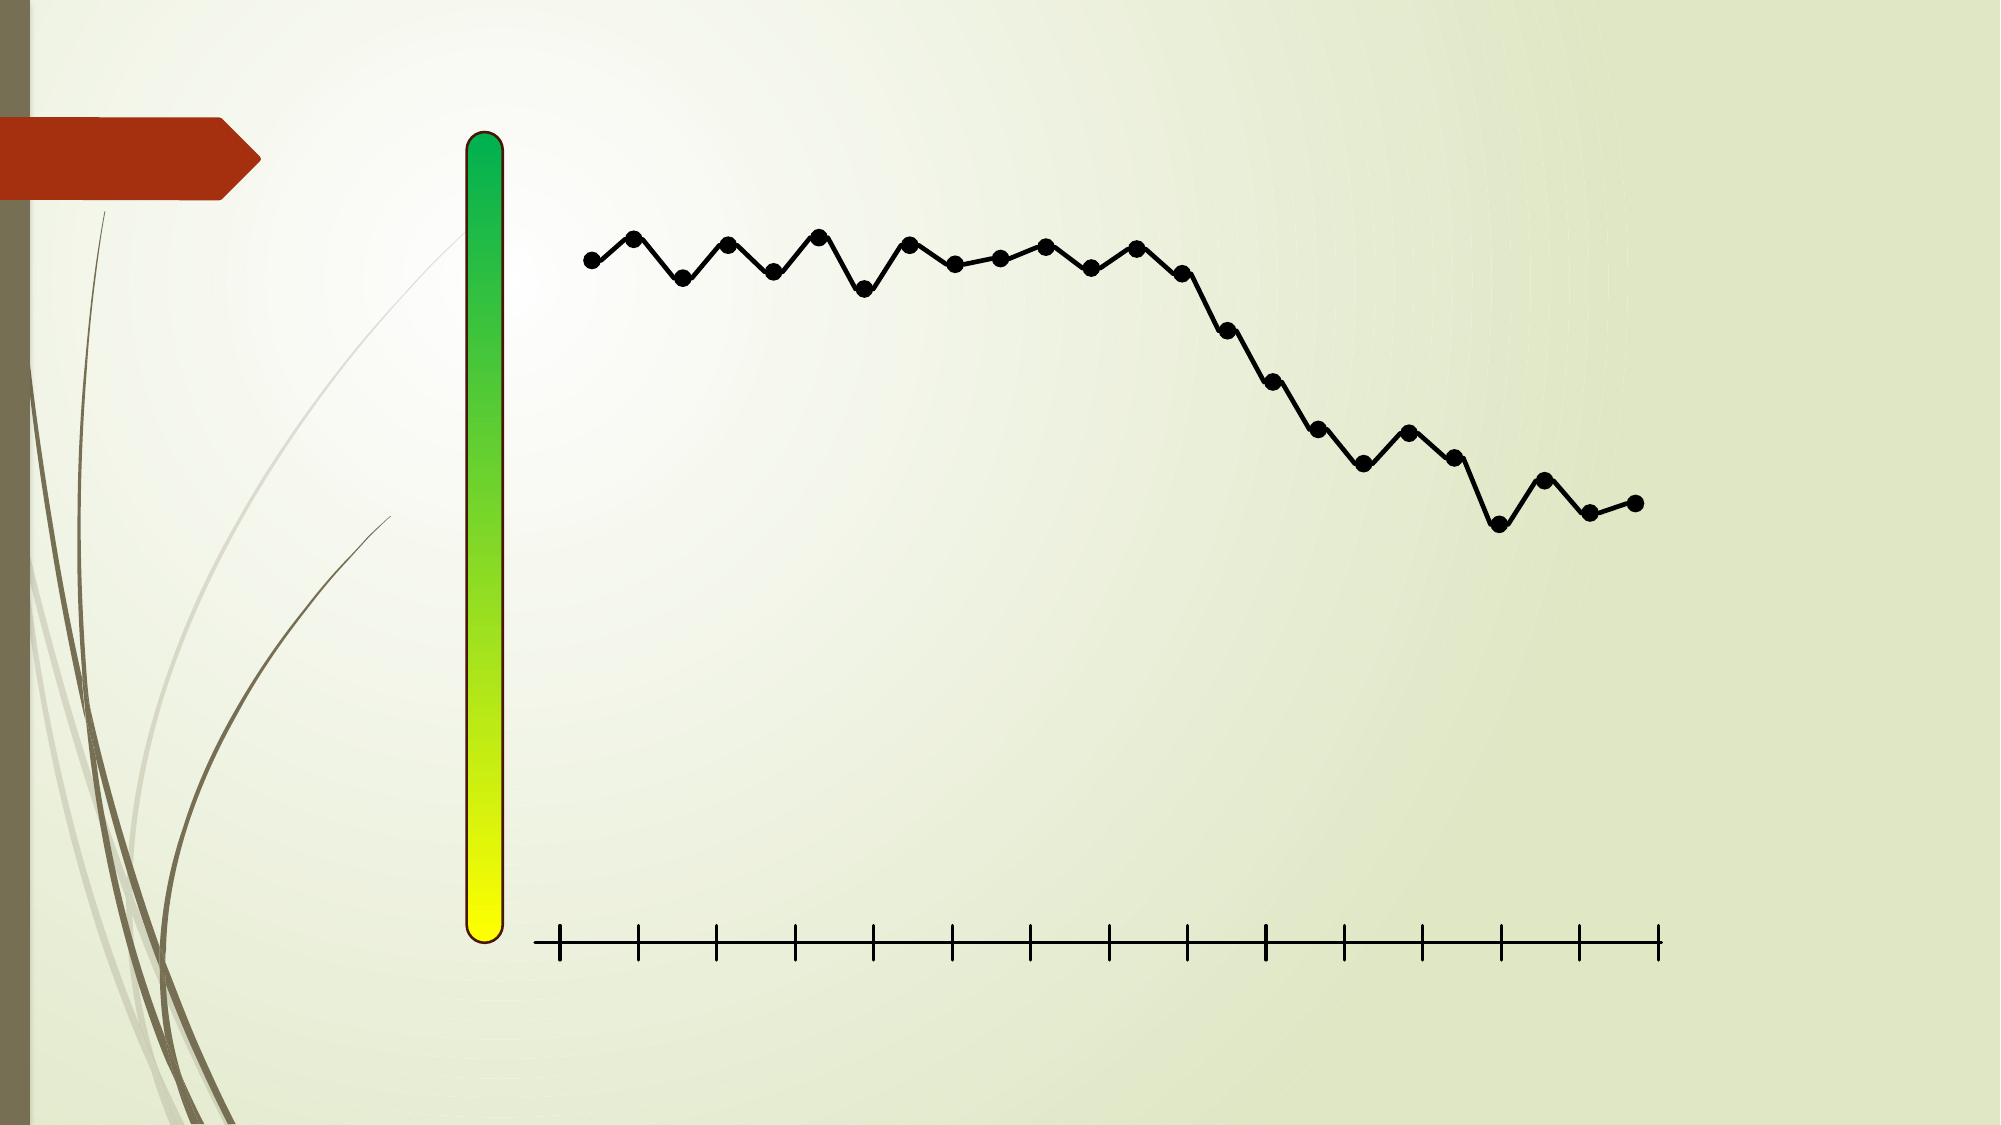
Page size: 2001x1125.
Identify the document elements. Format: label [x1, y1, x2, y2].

text_box [1491, 514, 1507, 535]
text_box [809, 227, 829, 248]
text_box [1099, 248, 1129, 269]
text_box [900, 235, 920, 256]
text_box [991, 248, 1009, 269]
text_box [1507, 480, 1537, 525]
text_box [765, 261, 781, 282]
text_box [1583, 502, 1598, 524]
text_box [465, 130, 505, 945]
text_box [1355, 453, 1372, 474]
text_box [624, 229, 644, 250]
text_box [642, 239, 675, 279]
text_box [1417, 432, 1446, 459]
text_box [691, 244, 720, 279]
text_box [827, 237, 856, 290]
text_box [1625, 493, 1646, 514]
text_box [1310, 419, 1328, 440]
text_box [856, 278, 872, 300]
text_box [1236, 330, 1265, 383]
text_box [1084, 257, 1099, 279]
text_box [873, 245, 902, 290]
text_box [782, 237, 811, 273]
text_box [1145, 248, 1174, 274]
text_box [1281, 381, 1310, 430]
text_box [1446, 447, 1464, 469]
text_box [1326, 429, 1356, 464]
text_box [736, 244, 766, 273]
text_box [675, 268, 690, 289]
text_box [1175, 263, 1192, 284]
text_box [1535, 470, 1555, 491]
text_box [1598, 503, 1627, 514]
text_box [947, 254, 963, 275]
text_box [1009, 246, 1038, 259]
text_box [1127, 238, 1147, 260]
text_box [1463, 457, 1491, 525]
text_box [963, 258, 992, 265]
text_box [581, 250, 600, 271]
text_box [600, 239, 626, 261]
text_box [1265, 371, 1283, 393]
text_box [1036, 237, 1056, 258]
text_box [1054, 246, 1083, 269]
text_box [918, 244, 947, 265]
text_box [1190, 273, 1219, 331]
text_box [1219, 320, 1237, 341]
text_box [718, 235, 738, 256]
text_box [1372, 432, 1401, 464]
text_box [1553, 480, 1582, 514]
text_box [1399, 423, 1419, 444]
